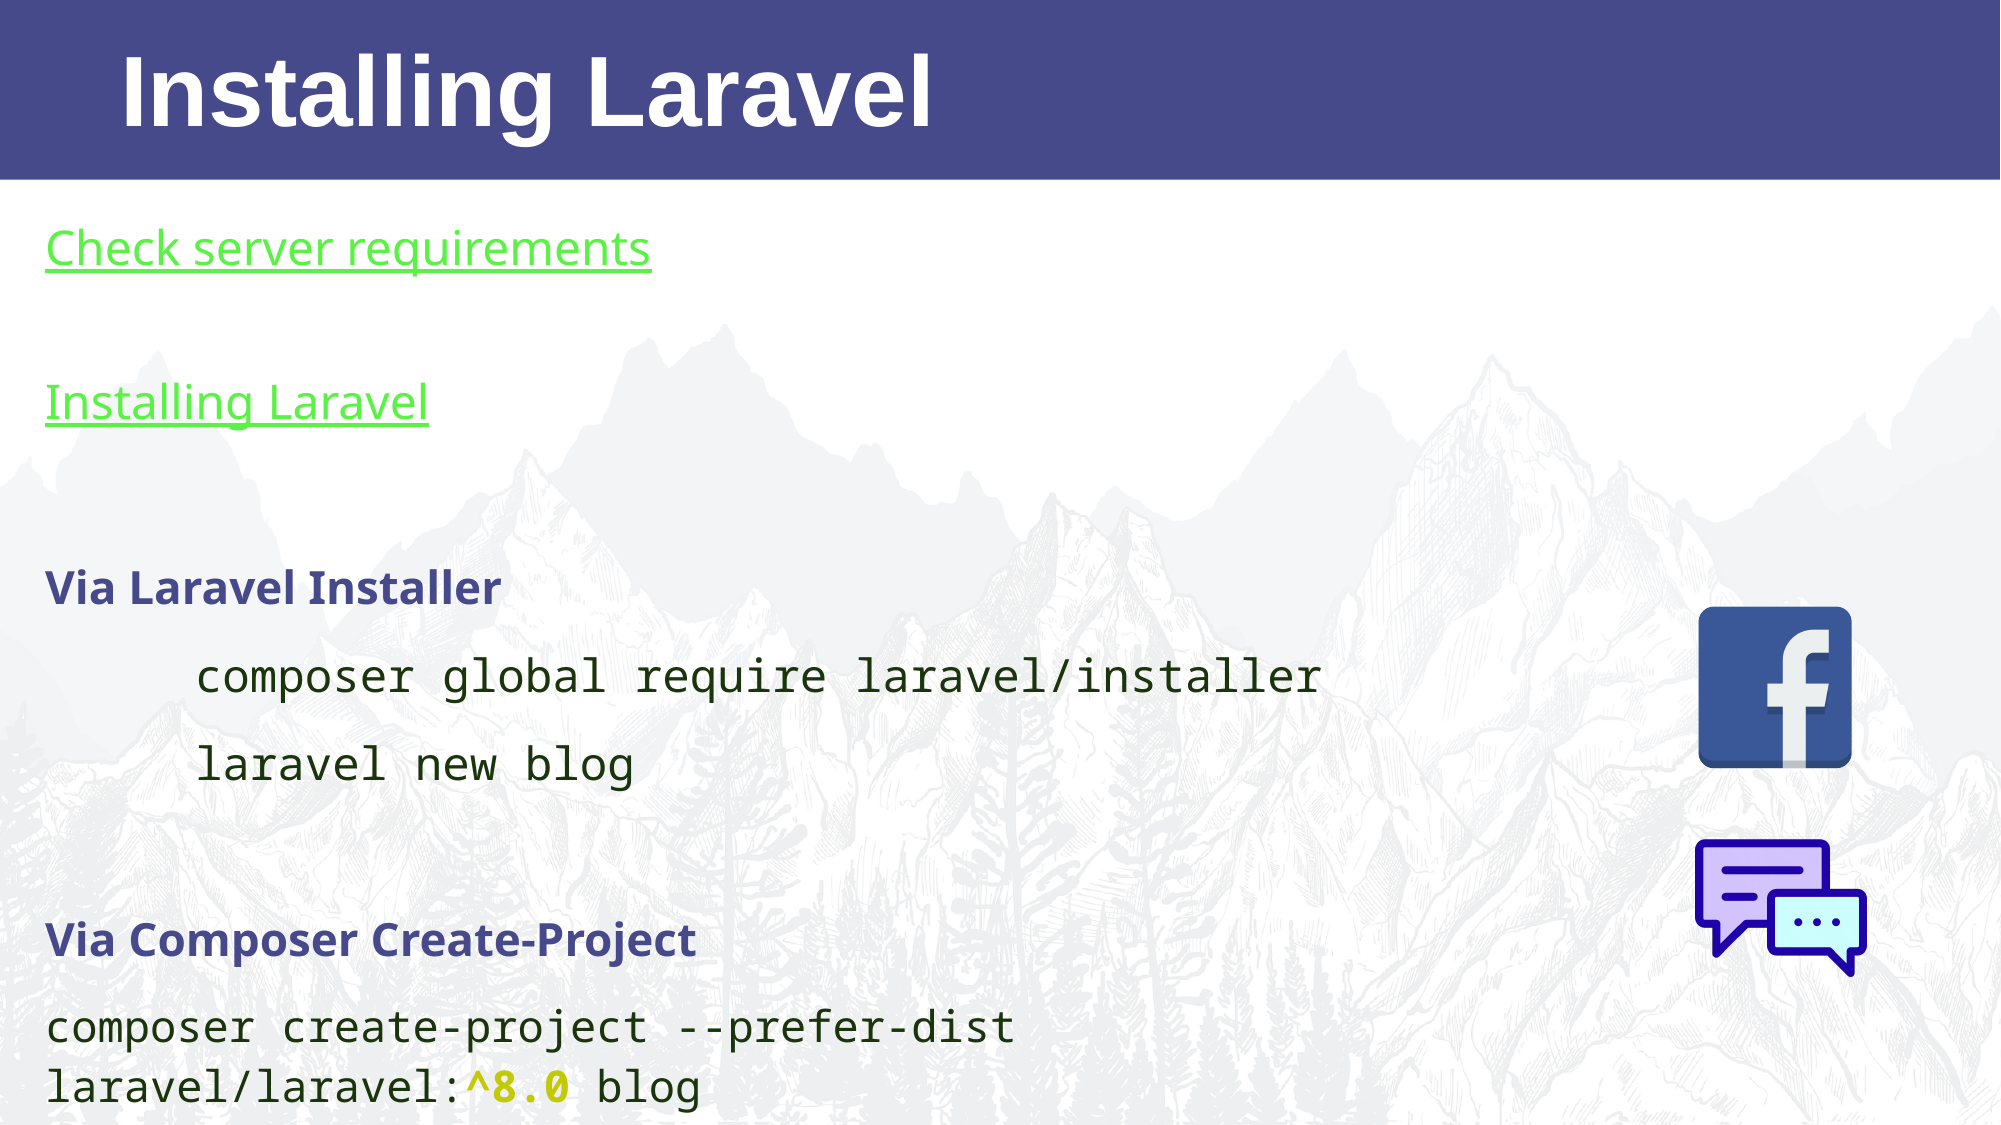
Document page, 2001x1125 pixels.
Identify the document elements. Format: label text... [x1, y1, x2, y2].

picture [1683, 591, 1867, 776]
picture [1695, 822, 1867, 994]
text_box Installing Laravel [0, 6, 1489, 161]
list Check server requirements Installing Laravel Via Laravel Installer composer global require laravel/installer laravel new blog Via Composer Create-Project composer create-project --prefer-dist laravel/laravel:^8.0 blog [24, 194, 1584, 1097]
